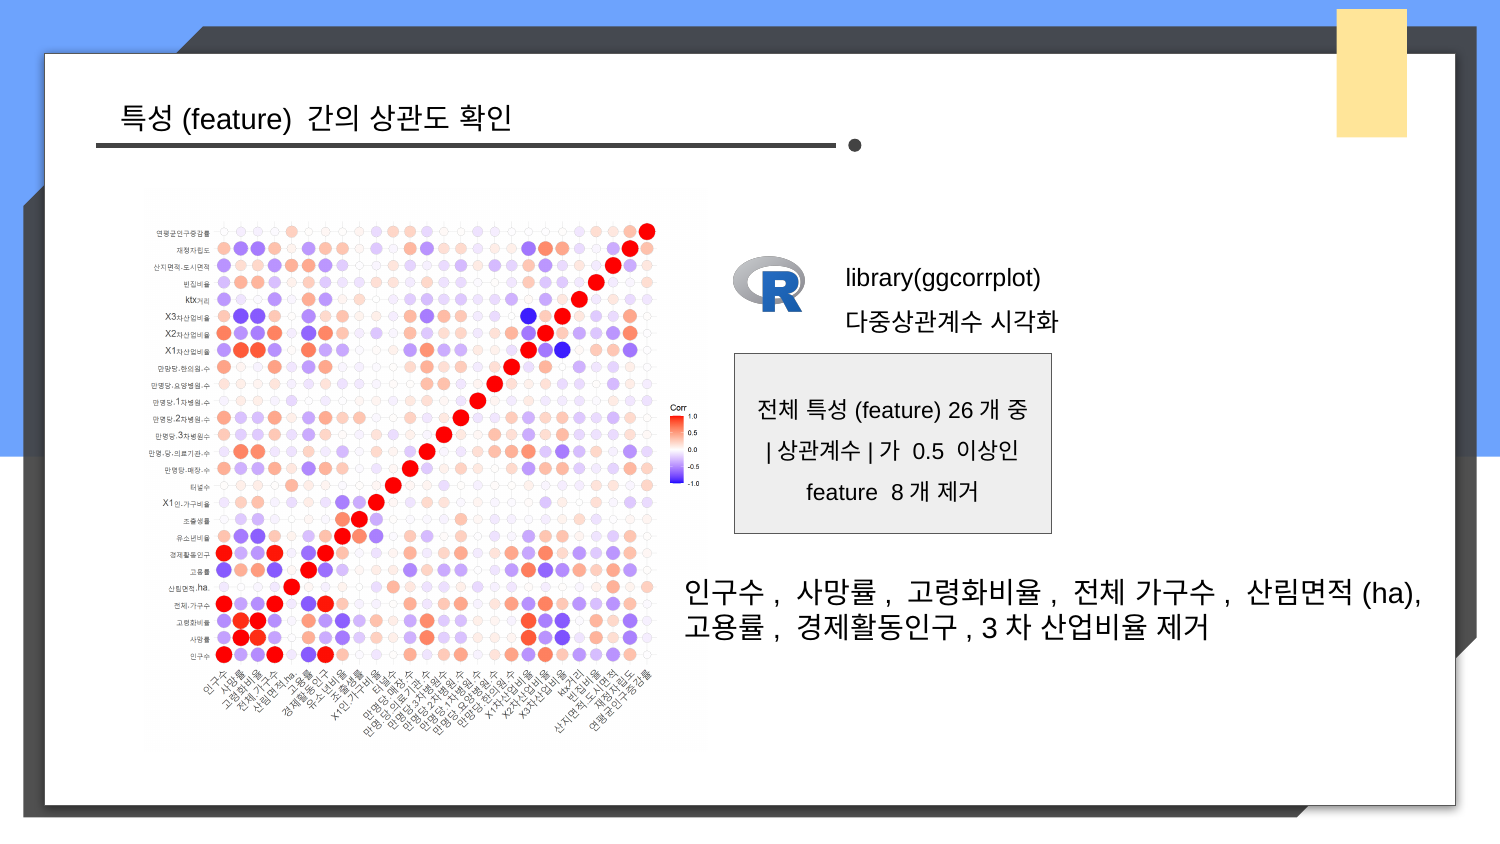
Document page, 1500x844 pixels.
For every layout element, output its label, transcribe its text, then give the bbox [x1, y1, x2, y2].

picture [733, 256, 805, 312]
picture [143, 188, 708, 752]
text_box 전체 특성(feature) 26개 중 |상관계수|가 0.5 이상인 feature 8개 제거 [734, 353, 1052, 534]
text_box library(ggcorrplot) 다중상관계수 시각화 [830, 231, 1141, 352]
text_box 특성(feature) 간의 상관도 확인 [105, 85, 1059, 151]
text_box 인구수, 사망률, 고령화비율, 전체 가구수, 산림면적(ha), 고용률, 경제활동인구, 3차 산업비율 제거 [708, 574, 1422, 645]
